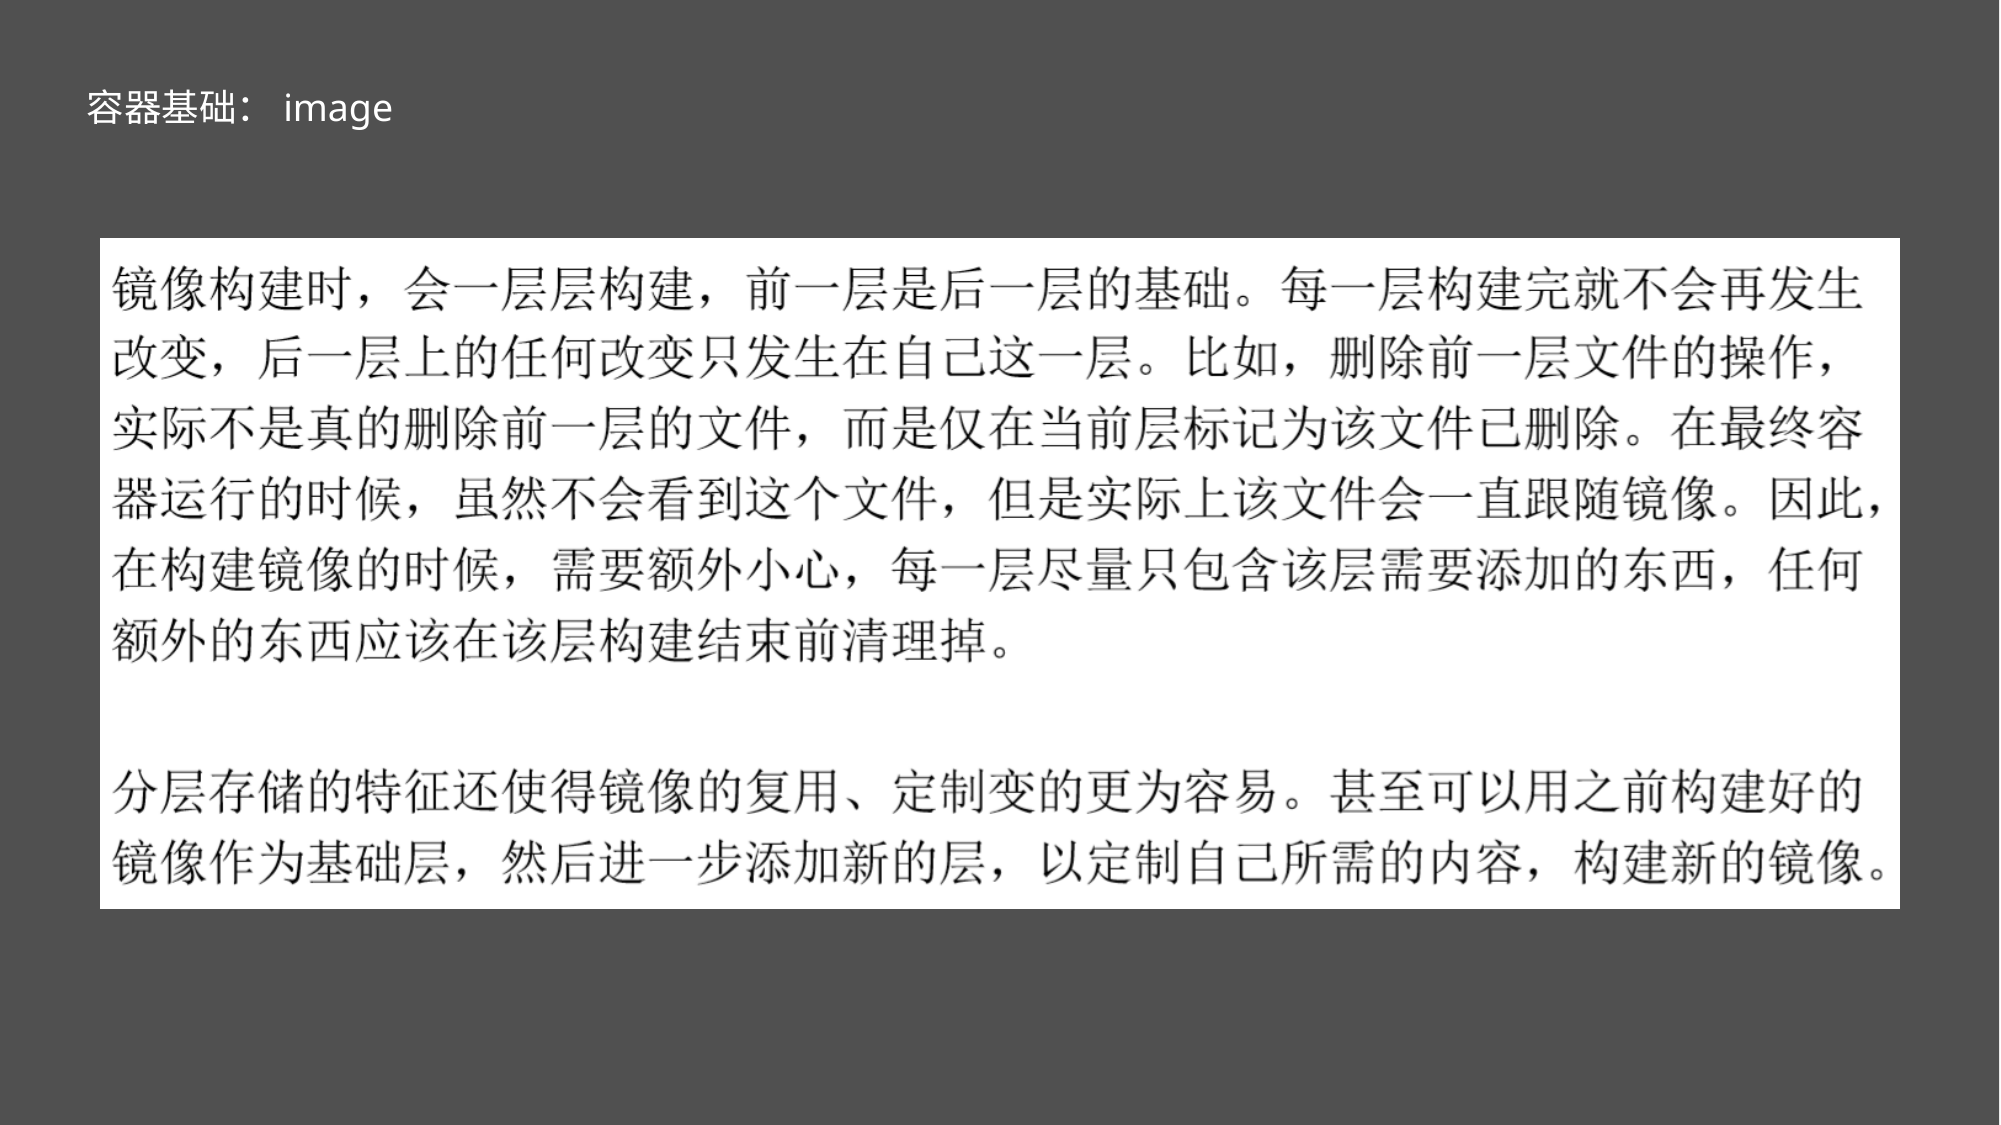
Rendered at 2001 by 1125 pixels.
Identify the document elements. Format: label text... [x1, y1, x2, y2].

text_box 容器基础：image [72, 76, 409, 137]
picture [0, 0, 2000, 1125]
